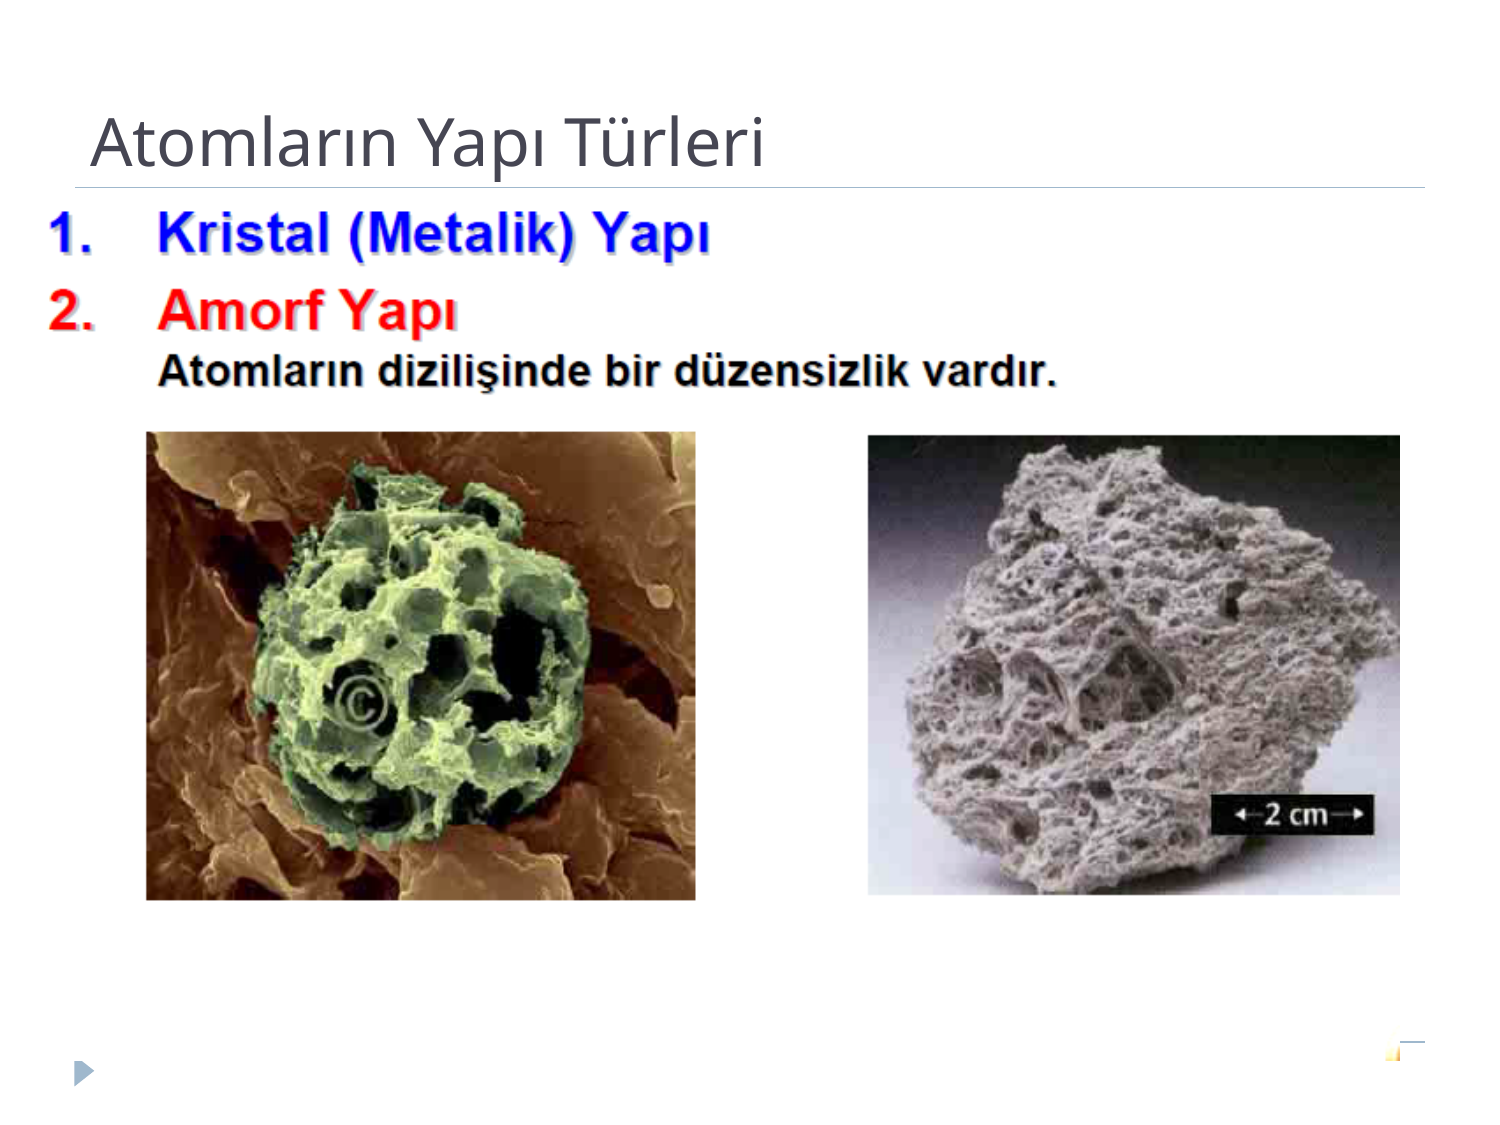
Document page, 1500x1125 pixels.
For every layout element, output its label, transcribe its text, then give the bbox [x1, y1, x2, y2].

picture [40, 196, 1400, 1061]
title Atomların Yapı Türleri [75, 24, 1425, 188]
